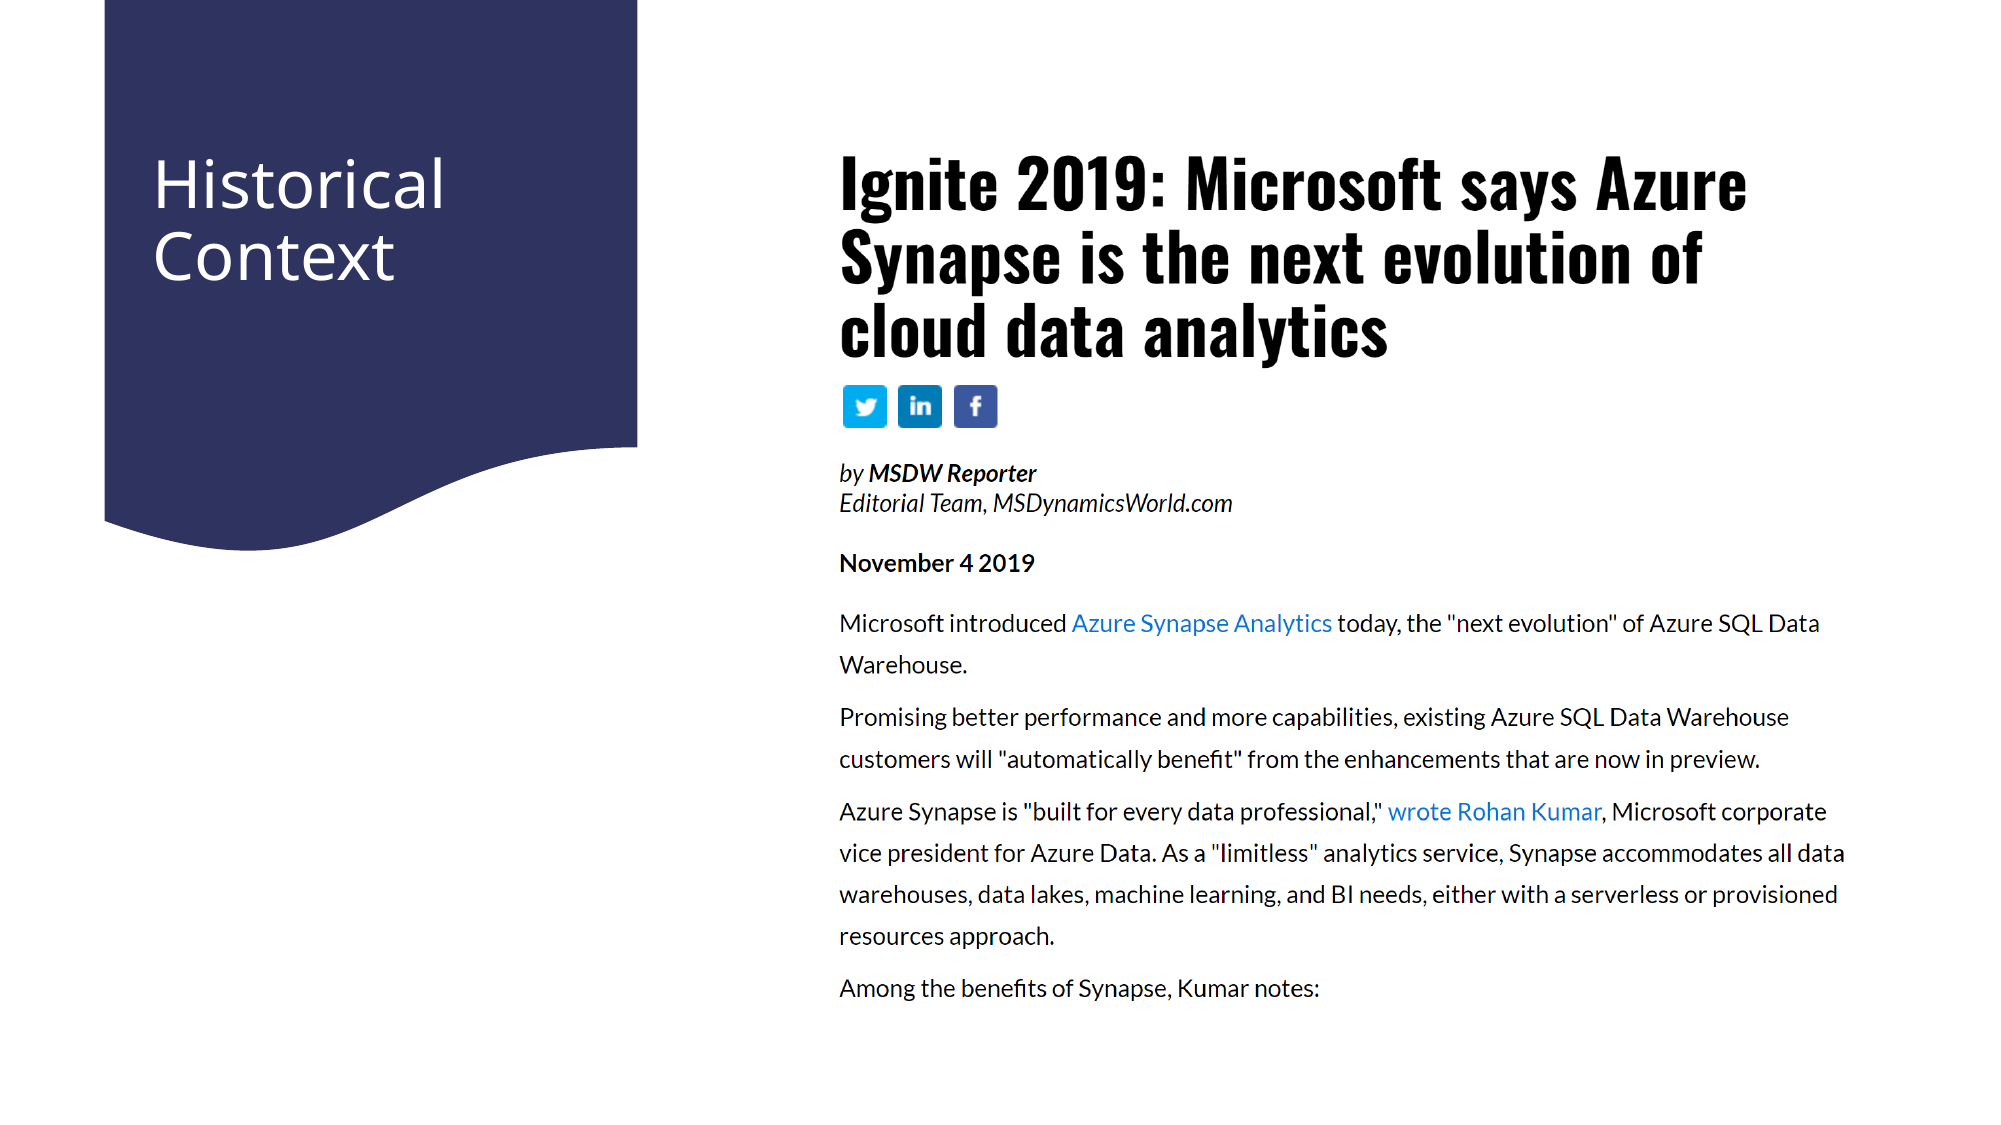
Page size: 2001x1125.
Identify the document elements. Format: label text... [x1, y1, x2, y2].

text_box [103, 0, 639, 552]
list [690, 111, 1896, 1013]
title Historical Context [137, 28, 604, 417]
